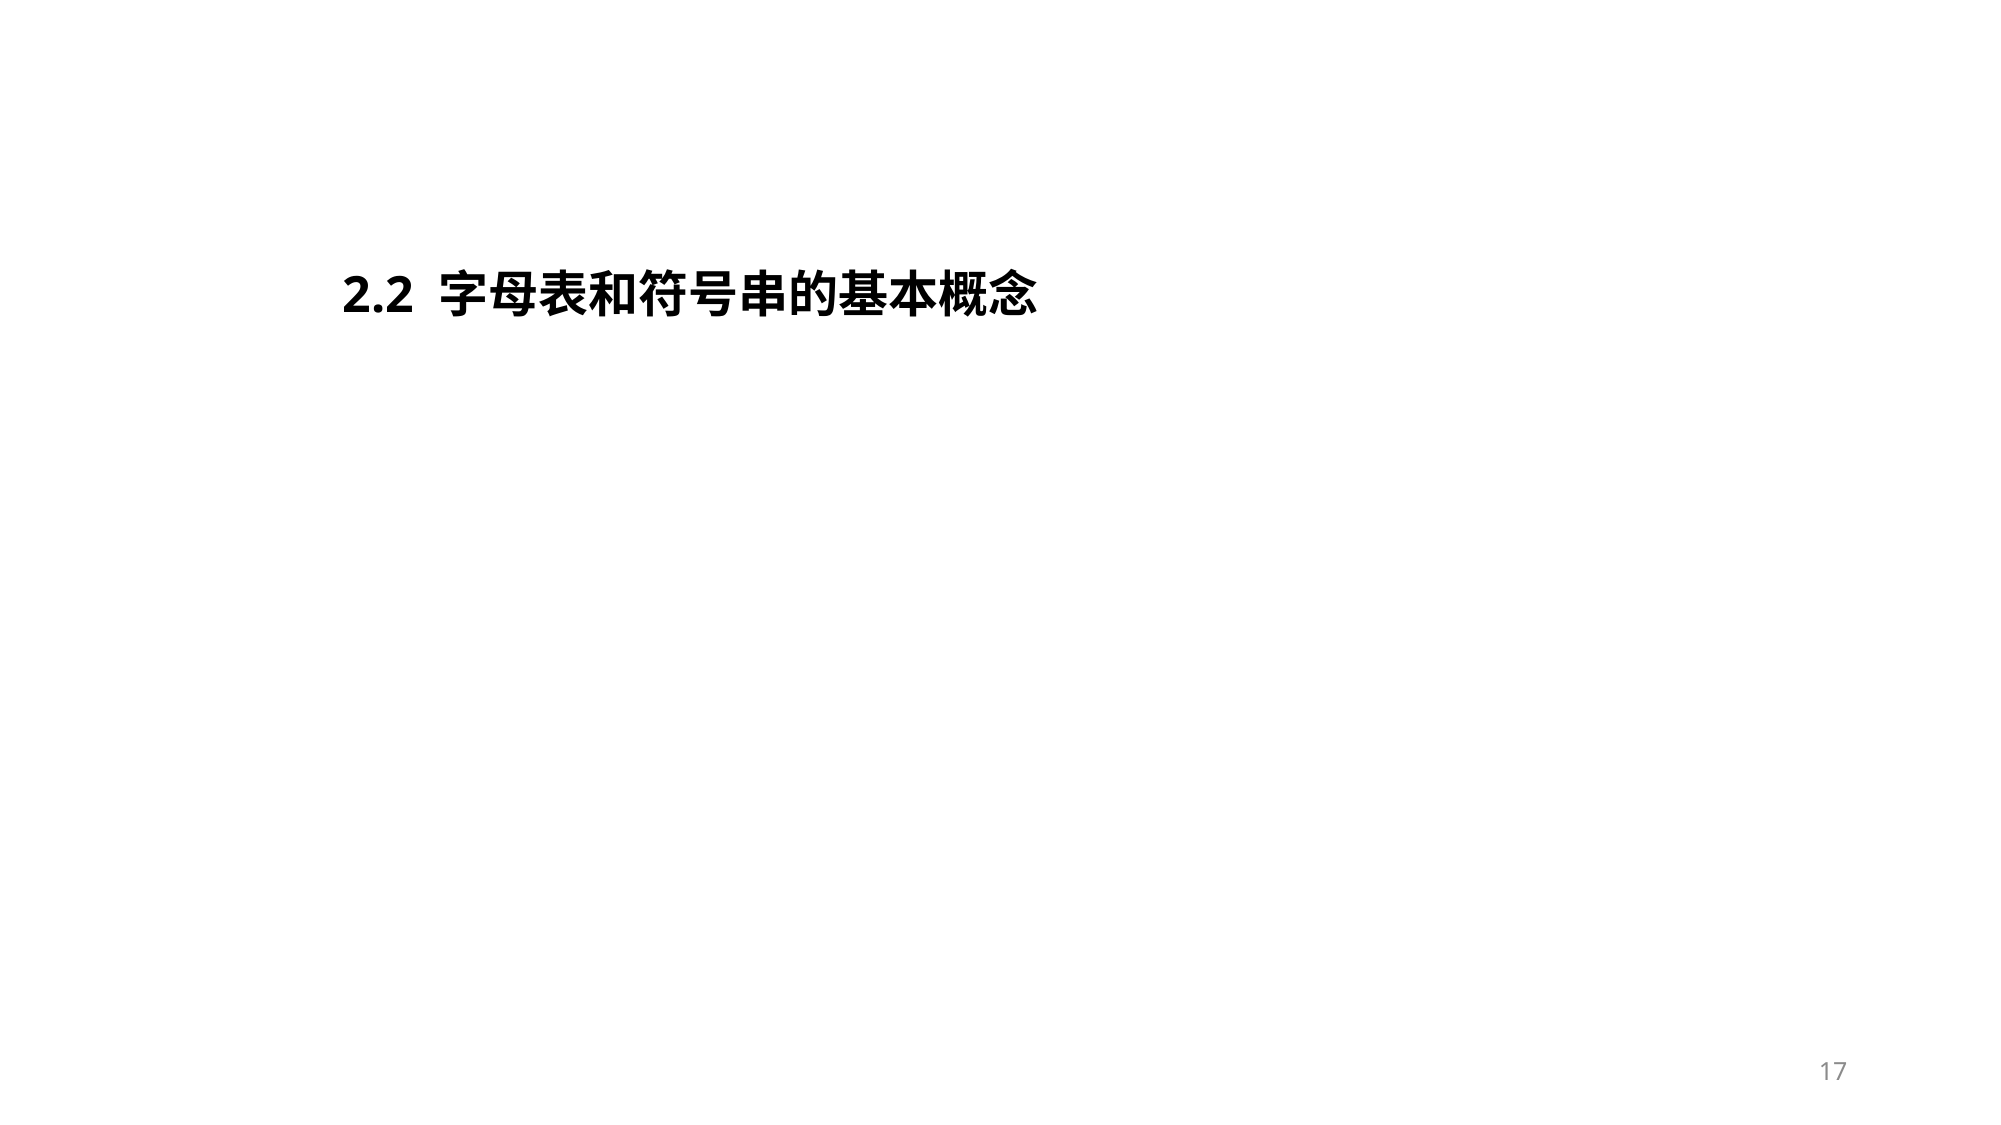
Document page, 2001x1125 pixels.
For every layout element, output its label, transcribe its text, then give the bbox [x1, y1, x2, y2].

text_box 2.2 字母表和符号串的基本概念 [327, 255, 1054, 330]
slide_number 17 [1412, 1042, 1863, 1103]
